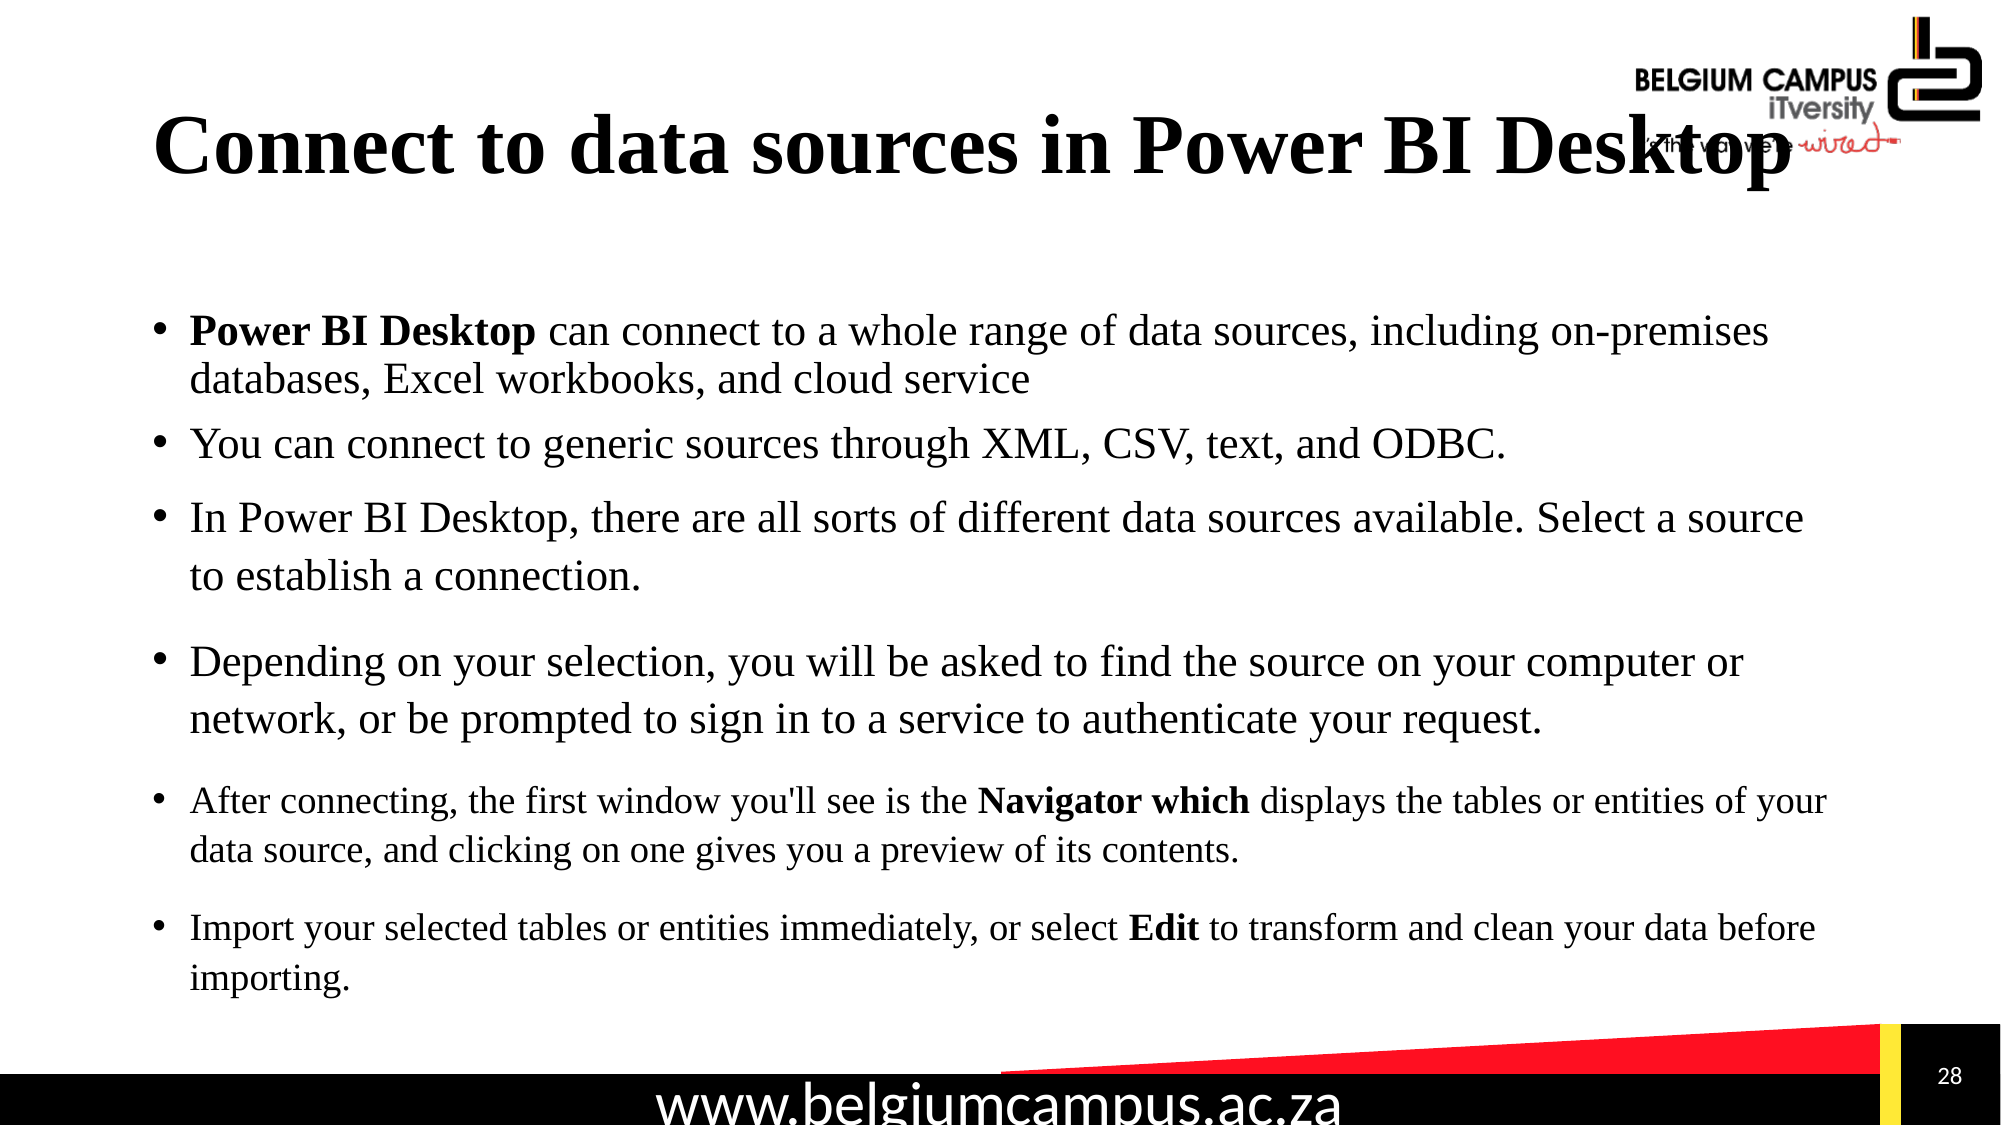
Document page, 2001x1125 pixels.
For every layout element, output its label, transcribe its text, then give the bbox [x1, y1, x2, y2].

title Connect to data sources in Power BI Desktop [137, 59, 1863, 278]
list Power BI Desktop can connect to a whole range of data sources, including on-premises databases, Excel workbooks, and cloud service You can connect to generic sources through XML, CSV, text, and ODBC. In Power BI Desktop, there are all sorts of different data sources available. Select a source to establish a connection. Depending on your selection, you will be asked to find the source on your computer or network, or be prompted to sign in to a service to authenticate your request. After connecting, the first window you'll see is the Navigator which displays the tables or entities of your data source, and clicking on one gives you a preview of its contents. Import your selected tables or entities immediately, or select Edit to transform and clean your data before importing. [137, 299, 1863, 1014]
picture [1631, 0, 1986, 198]
